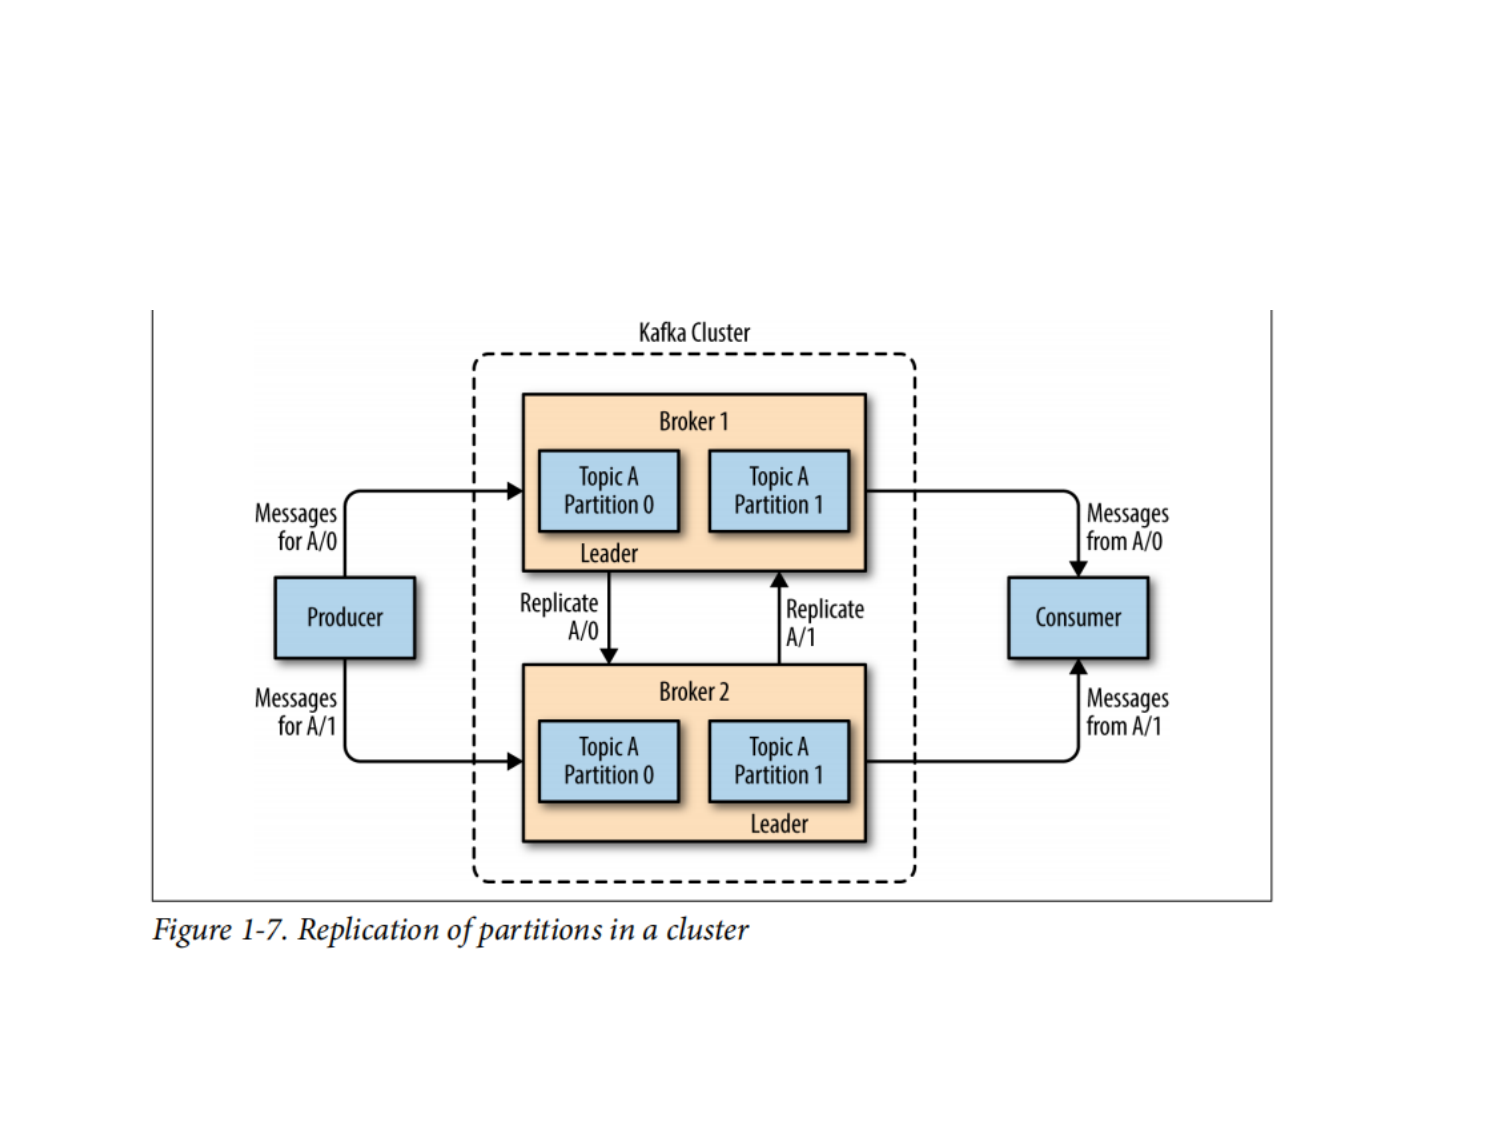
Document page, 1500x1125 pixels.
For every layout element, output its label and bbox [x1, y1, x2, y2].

list [74, 310, 1425, 957]
